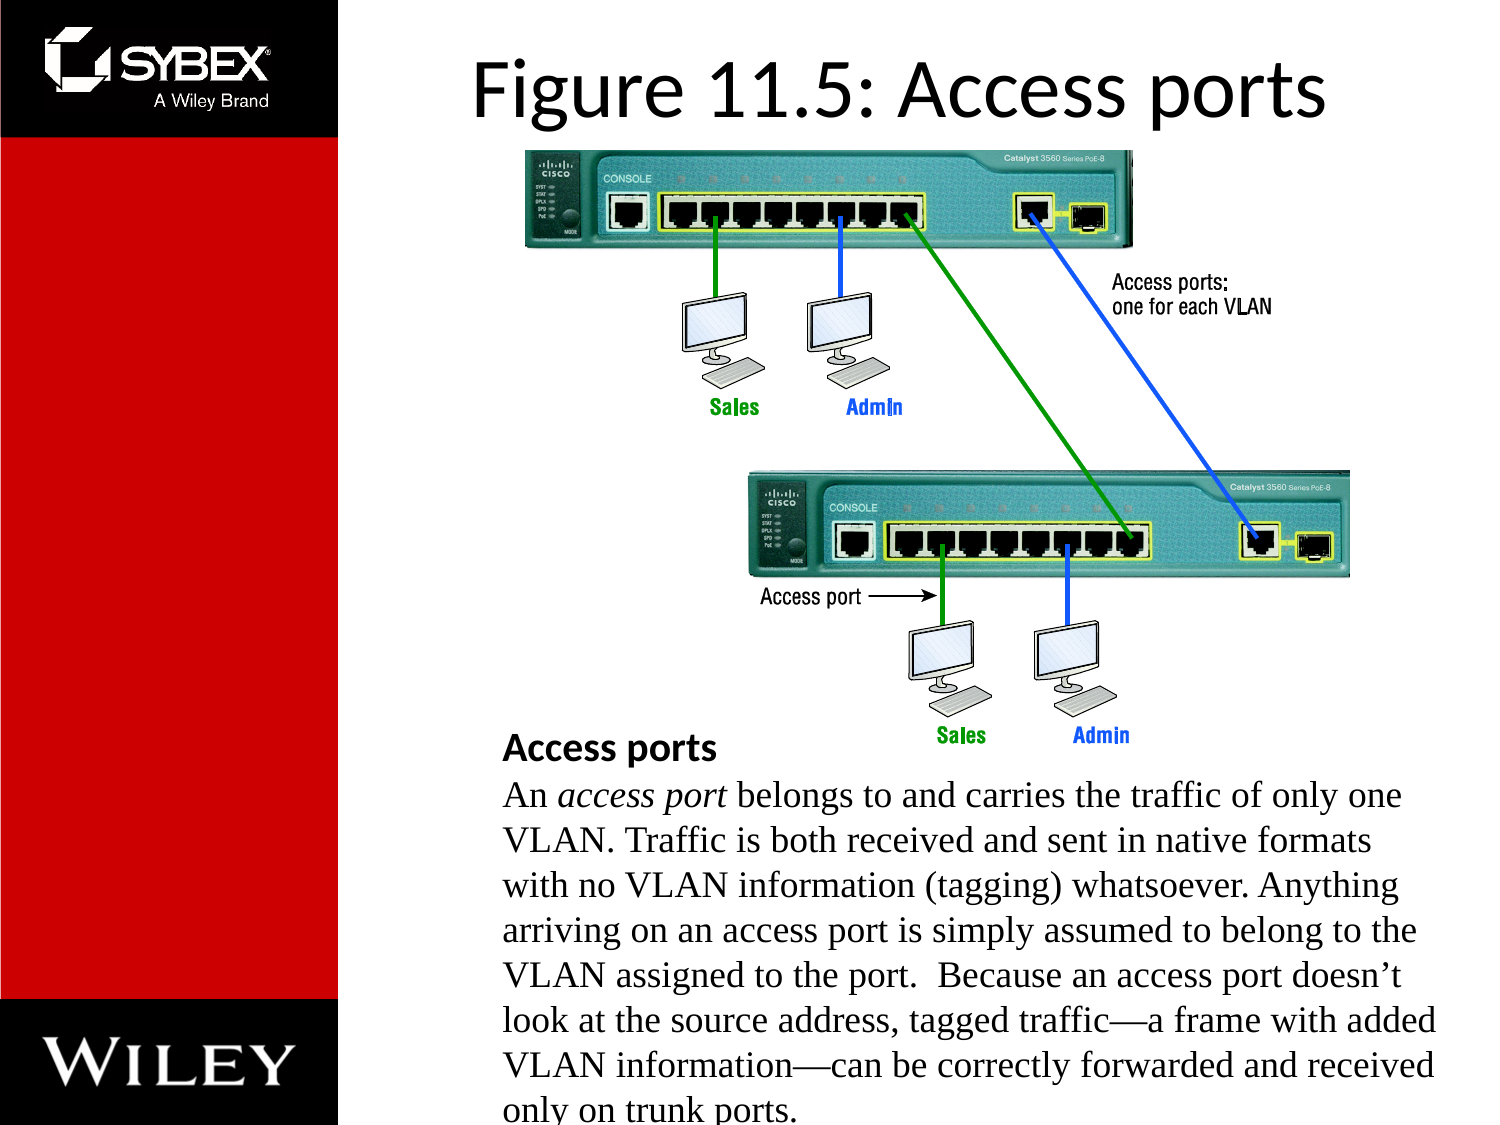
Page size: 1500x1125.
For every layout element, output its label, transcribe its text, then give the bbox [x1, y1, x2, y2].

picture [0, 999, 337, 1125]
text_box Access ports An access port belongs to and carries the traffic of only one VLAN. Traffic is both received and sent in native formats with no VLAN information (tagging) whatsoever. Anything arriving on an access port is simply assumed to belong to the VLAN assigned to the port. Because an access port doesn’t look at the source address, tagged traffic—a frame with added VLAN information—can be correctly forwarded and received only on trunk ports. [337, 712, 1463, 1125]
picture [45, 27, 271, 111]
title Figure 11.5: Access ports [375, 24, 1425, 143]
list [524, 149, 1351, 749]
